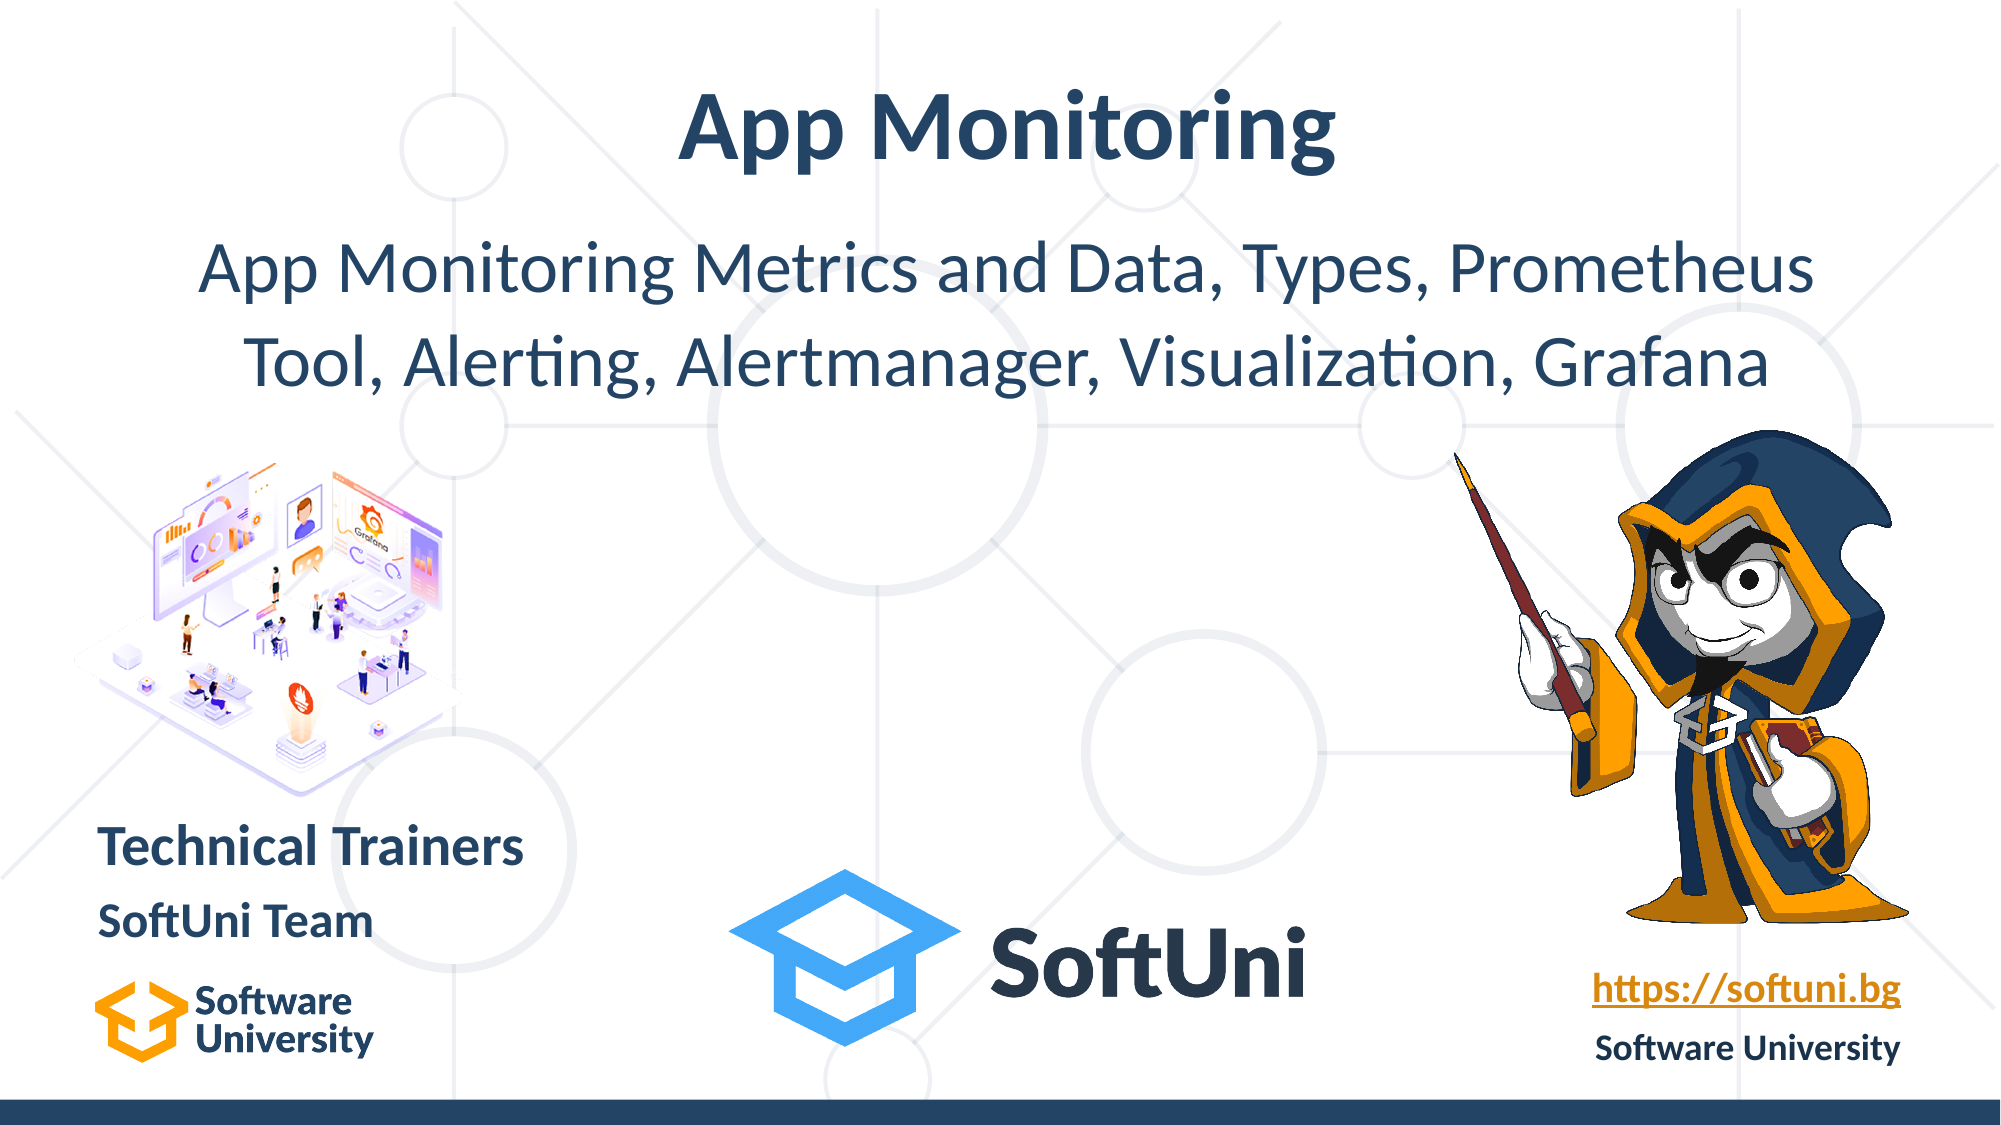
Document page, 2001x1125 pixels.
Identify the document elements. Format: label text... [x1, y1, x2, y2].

list https://softuni.bg [1423, 952, 1908, 1016]
list Software University [1423, 1016, 1908, 1073]
picture [69, 463, 492, 799]
list SoftUni Team [92, 882, 700, 953]
picture [709, 850, 1325, 1064]
list Technical Trainers [92, 798, 700, 882]
picture [83, 970, 384, 1074]
picture [1451, 428, 1910, 924]
title App Monitoring [108, 41, 1908, 199]
subtitle App Monitoring Metrics and Data, Types, Prometheus Tool, Alerting, Alertmanager, Visualization, Grafana [108, 208, 1907, 408]
